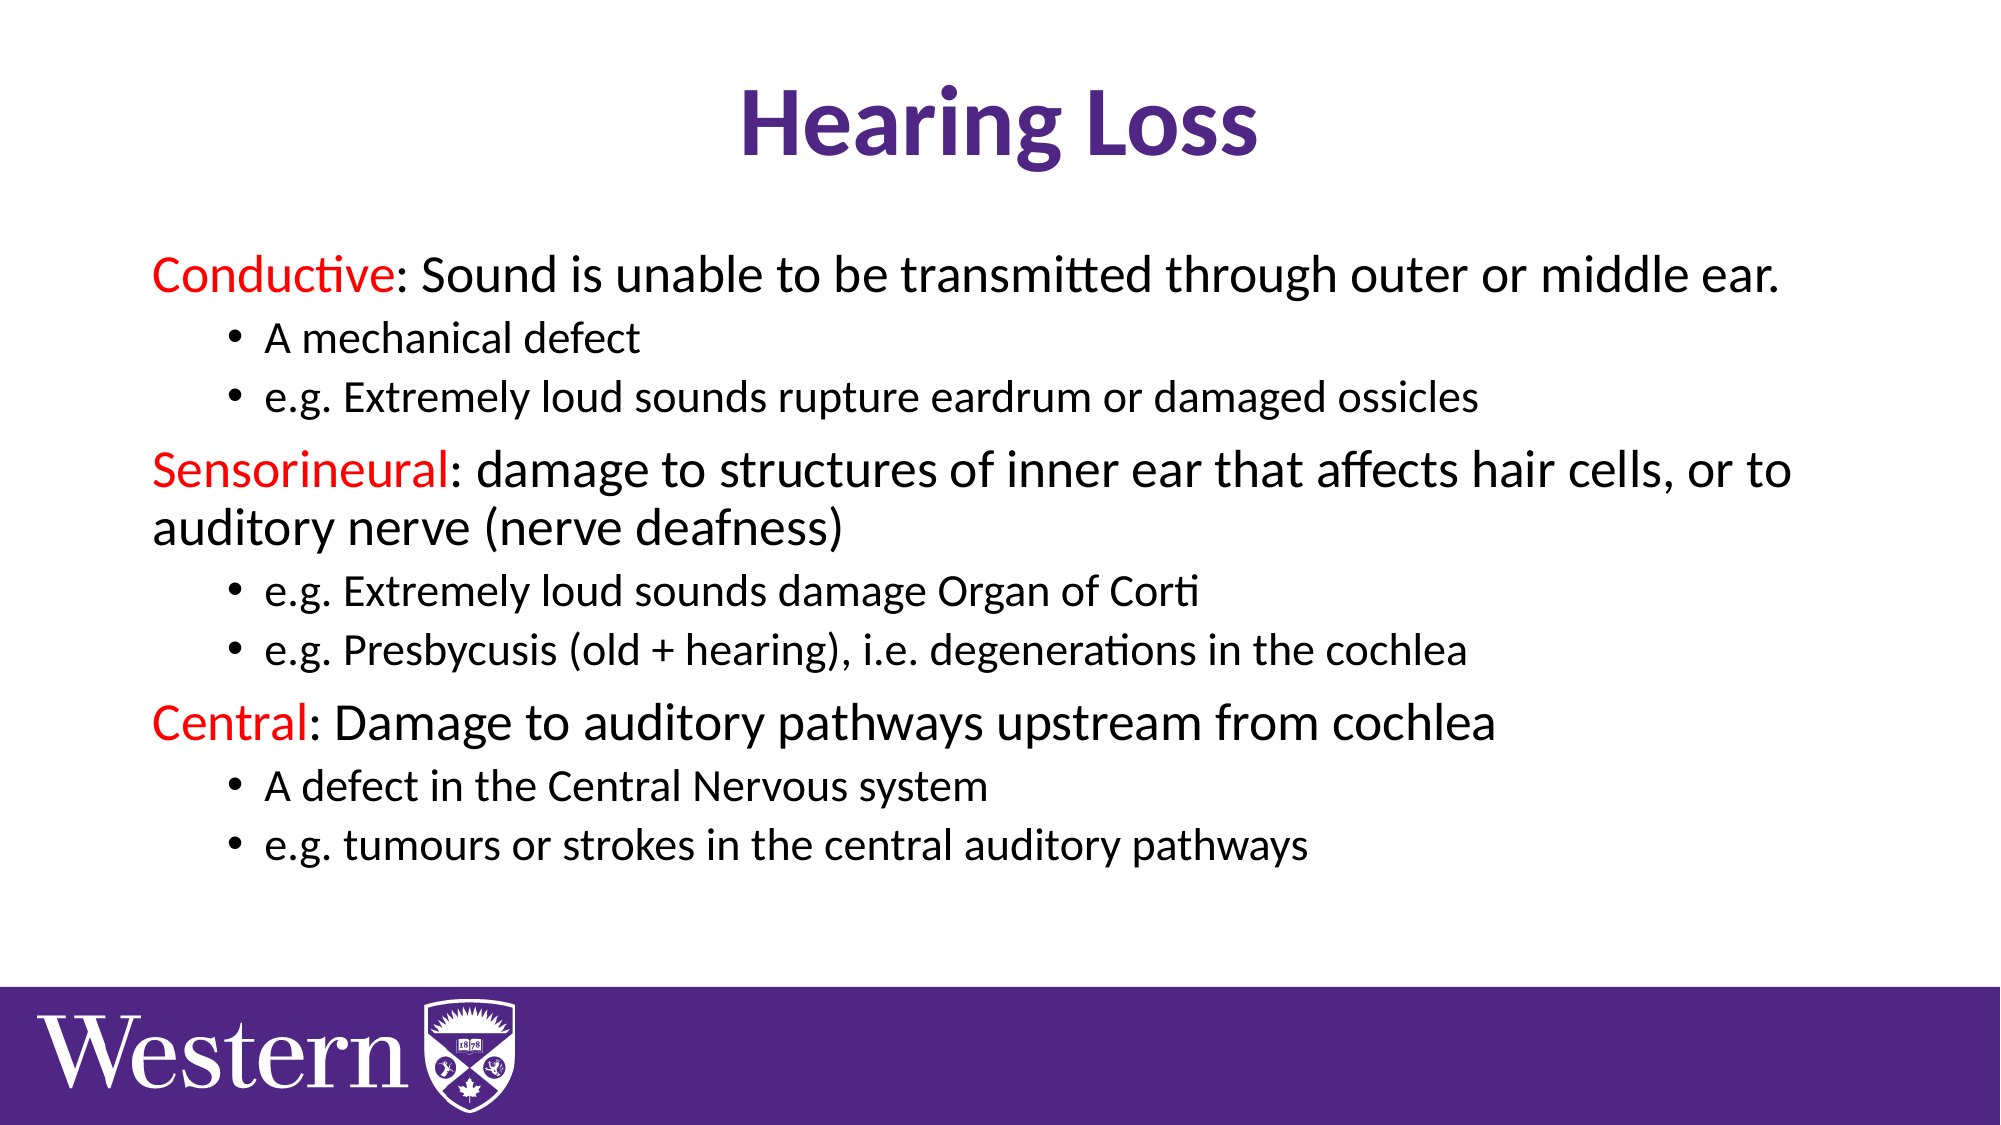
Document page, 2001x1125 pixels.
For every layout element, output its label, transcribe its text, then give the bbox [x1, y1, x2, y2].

title Hearing Loss [137, 32, 1863, 213]
text_box [0, 986, 2000, 1125]
list Conductive: Sound is unable to be transmitted through outer or middle ear. A mechanical defect e.g. Extremely loud sounds rupture eardrum or damaged ossicles Sensorineural: damage to structures of inner ear that affects hair cells, or to auditory nerve (nerve deafness) e.g. Extremely loud sounds damage Organ of Corti e.g. Presbycusis (old + hearing), i.e. degenerations in the cochlea Central: Damage to auditory pathways upstream from cochlea A defect in the Central Nervous system e.g. tumours or strokes in the central auditory pathways [137, 238, 1863, 927]
picture [37, 999, 515, 1113]
